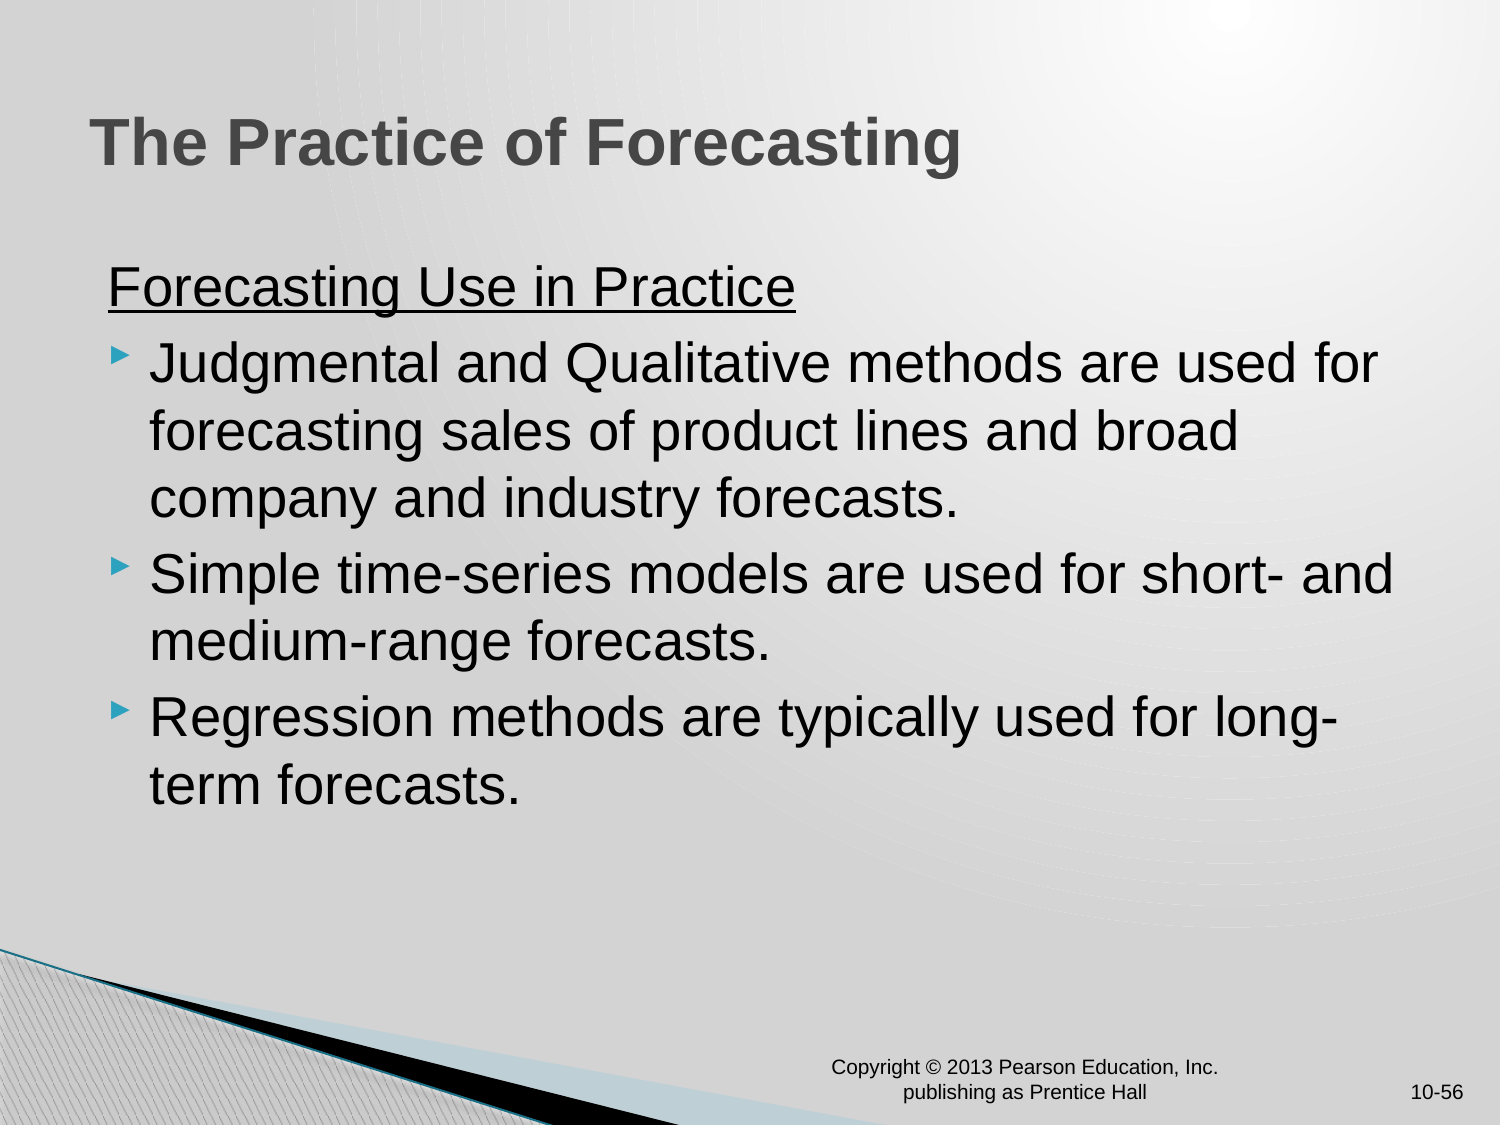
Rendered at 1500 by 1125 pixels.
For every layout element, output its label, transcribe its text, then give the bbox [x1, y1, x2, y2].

list Forecasting Use in Practice Judgmental and Qualitative methods are used for forecasting sales of product lines and broad company and industry forecasts. Simple time-series models are used for short- and medium-range forecasts. Regression methods are typically used for long-term forecasts. [74, 242, 1426, 986]
slide_number 10-56 [1362, 1051, 1479, 1112]
title The Practice of Forecasting [75, 45, 1425, 233]
footer Copyright © 2013 Pearson Education, Inc. publishing as Prentice Hall [812, 1051, 1238, 1112]
